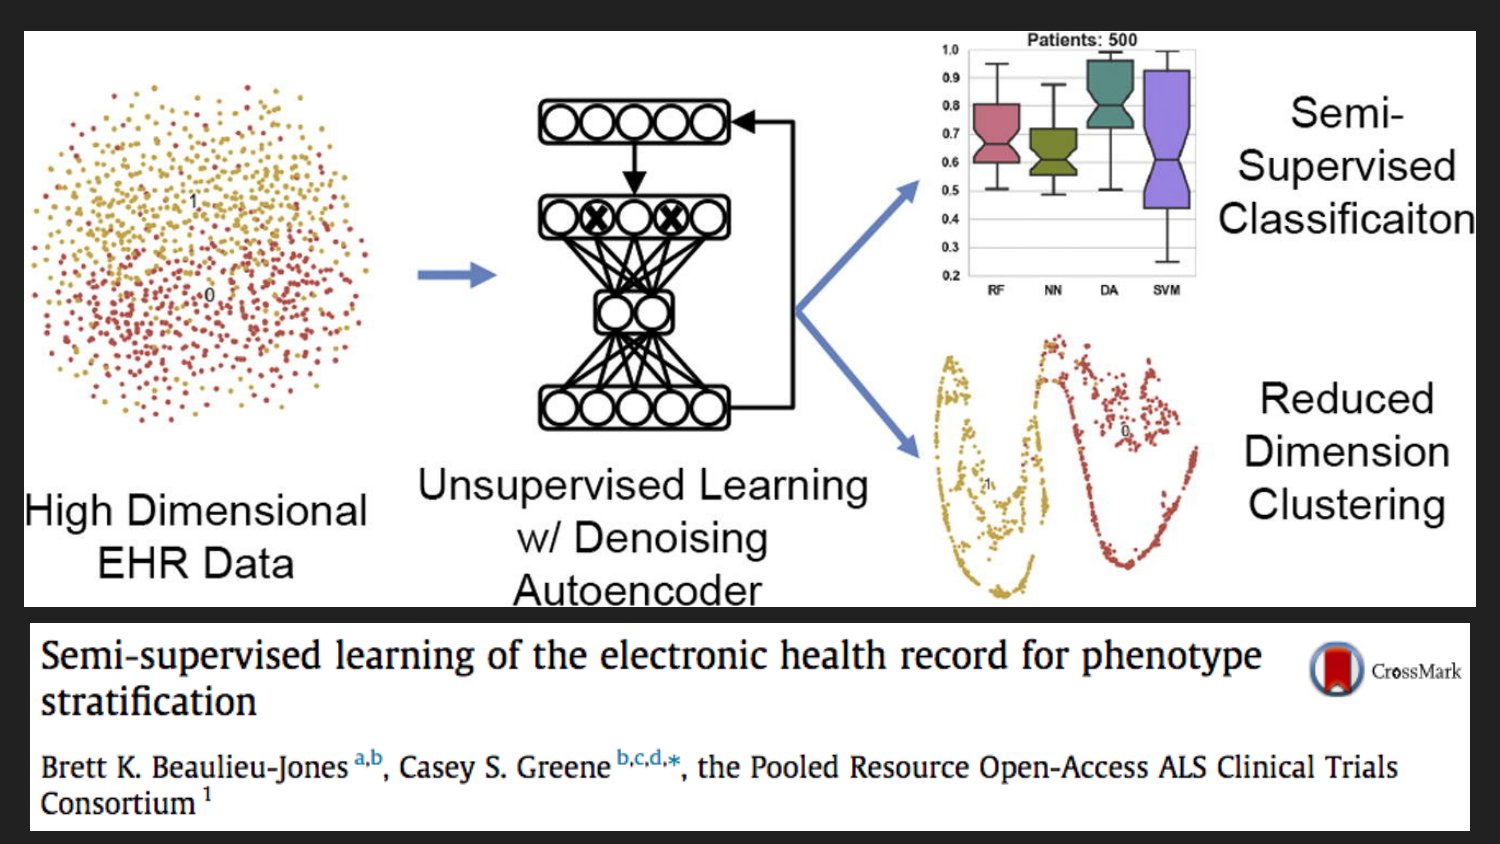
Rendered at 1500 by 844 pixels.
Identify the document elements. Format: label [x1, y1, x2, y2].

picture [23, 31, 1476, 607]
picture [30, 623, 1470, 831]
